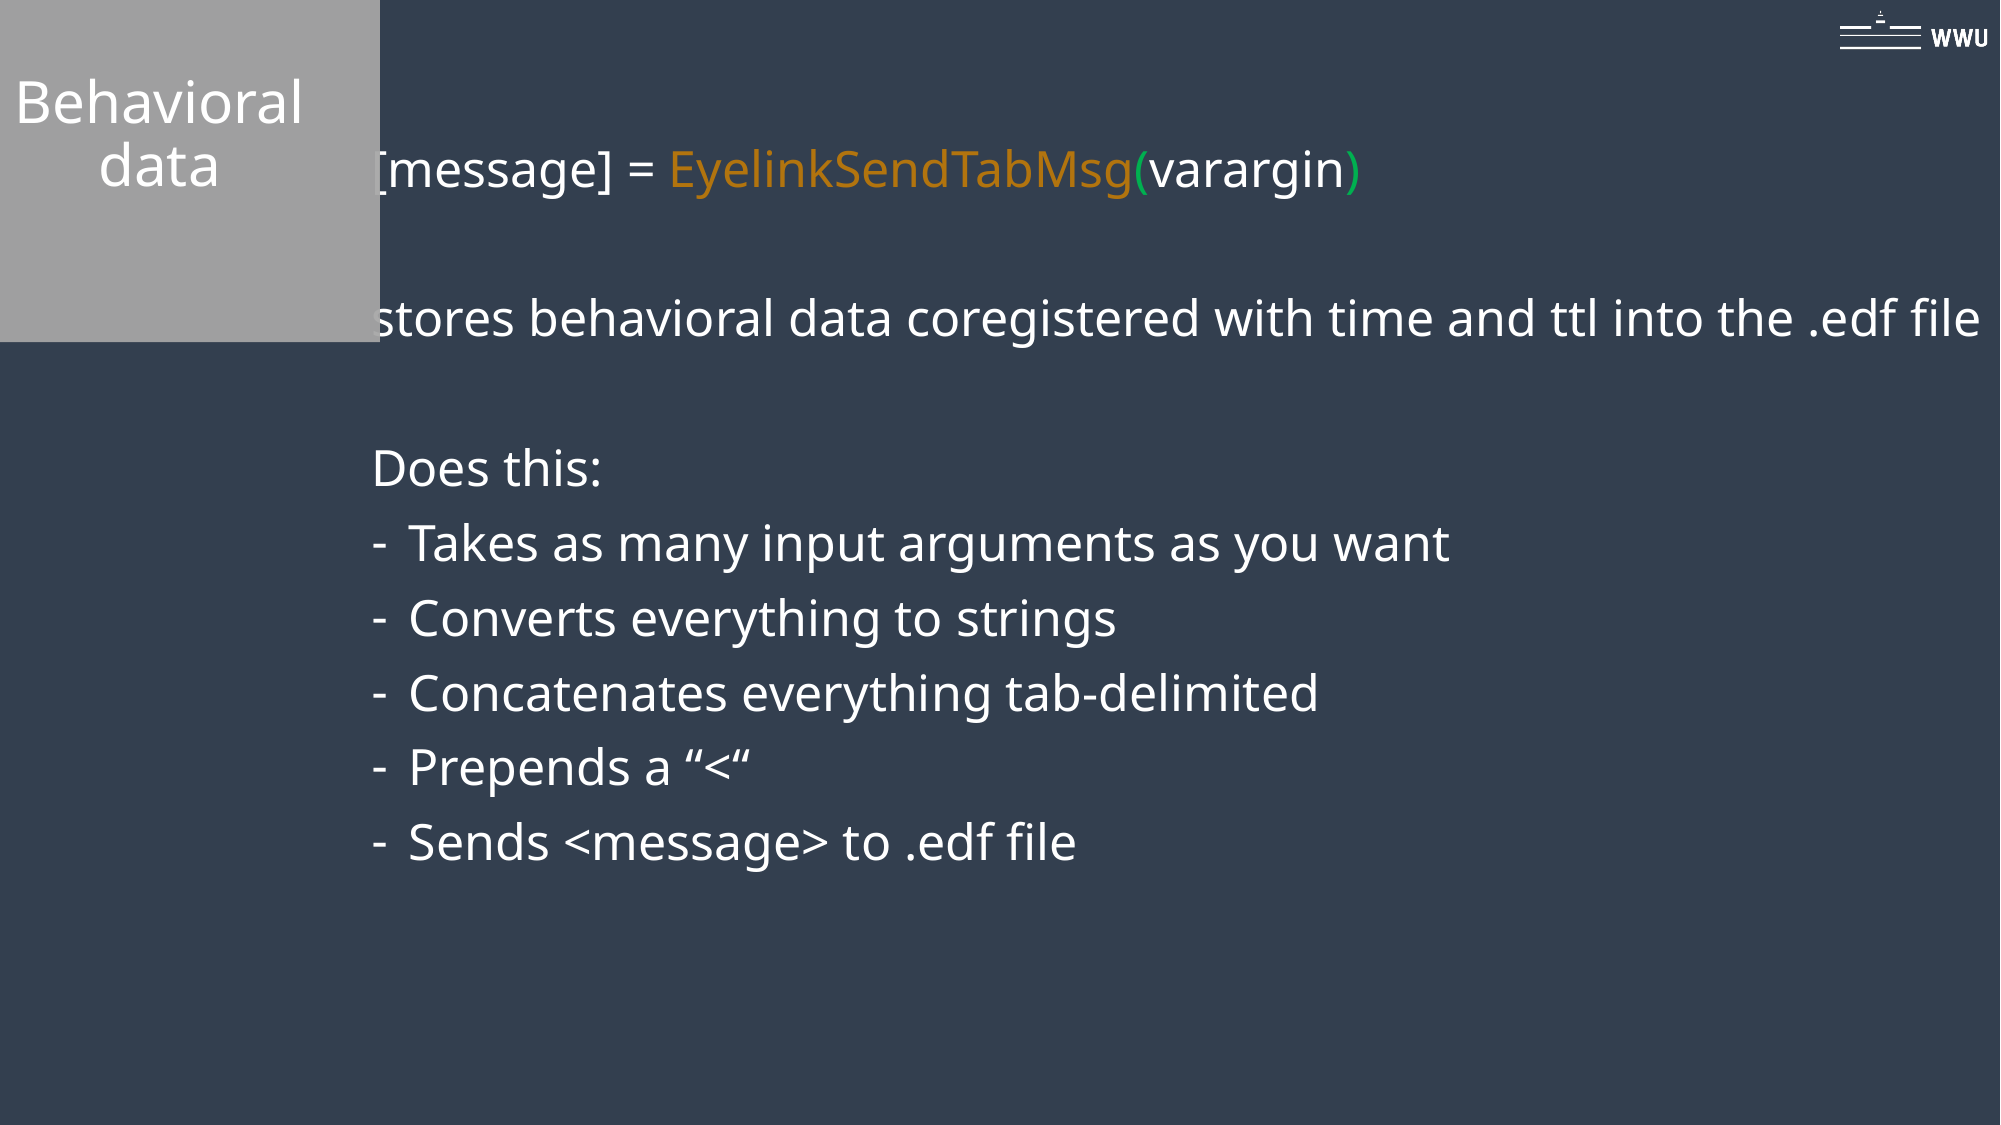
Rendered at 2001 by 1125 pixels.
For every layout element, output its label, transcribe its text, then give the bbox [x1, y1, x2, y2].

list [message] = EyelinkSendTabMsg(varargin) stores behavioral data coregistered with time and ttl into the .edf file Does this: Takes as many input arguments as you want Converts everything to strings Concatenates everything tab-delimited Prepends a “<“ Sends <message> to .edf file [356, 136, 2000, 887]
list Behavioral data [0, 0, 380, 343]
picture [1834, 6, 1993, 54]
